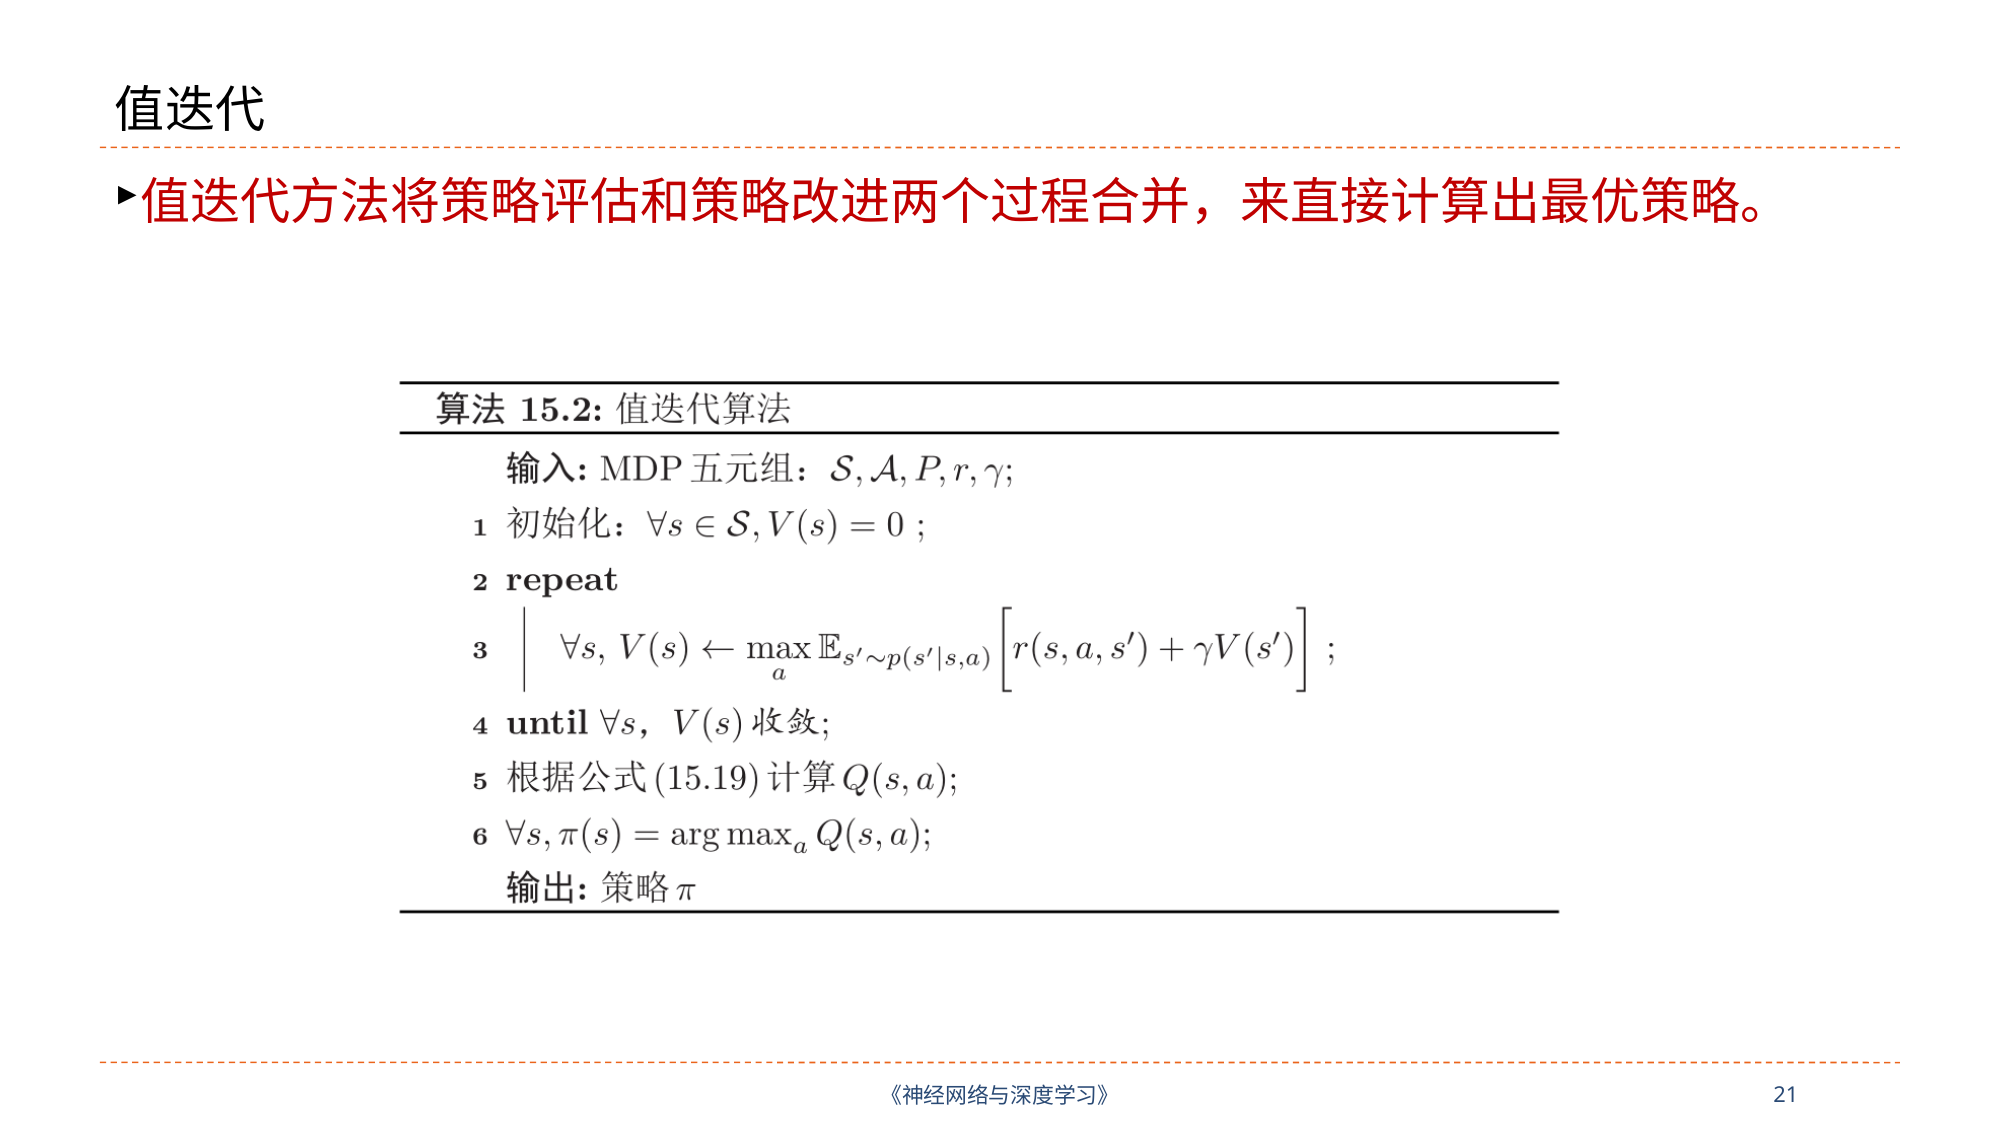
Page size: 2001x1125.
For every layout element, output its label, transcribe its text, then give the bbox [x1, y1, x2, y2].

list 值迭代方法将策略评估和策略改进两个过程合并，来直接计算出最优策略。 [99, 162, 1900, 1050]
title 值迭代 [99, 24, 1900, 146]
picture [387, 362, 1592, 926]
